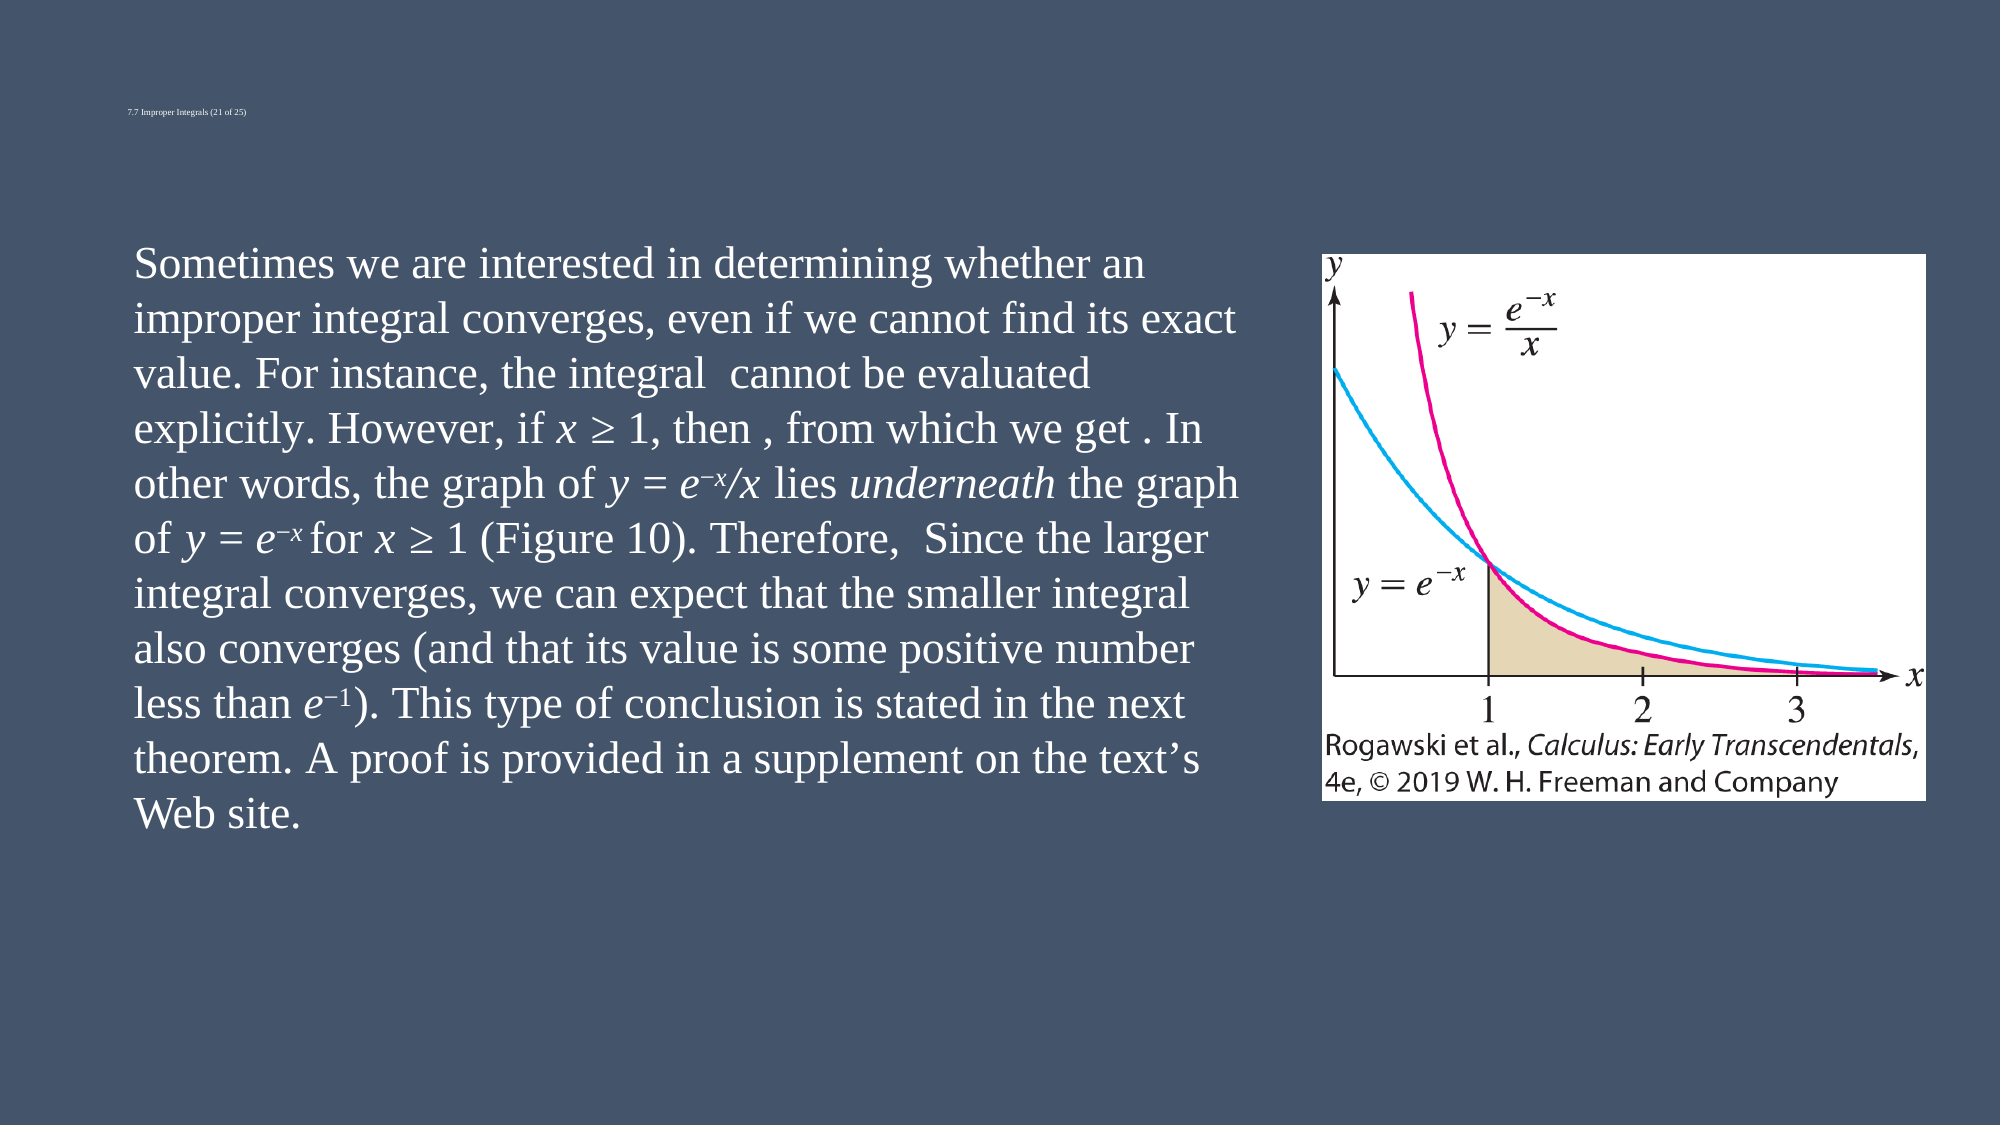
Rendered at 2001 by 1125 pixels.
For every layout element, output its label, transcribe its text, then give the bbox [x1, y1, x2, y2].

title 7.7 Improper Integrals (21 of 25) [112, 99, 1775, 203]
picture [1322, 254, 1926, 801]
